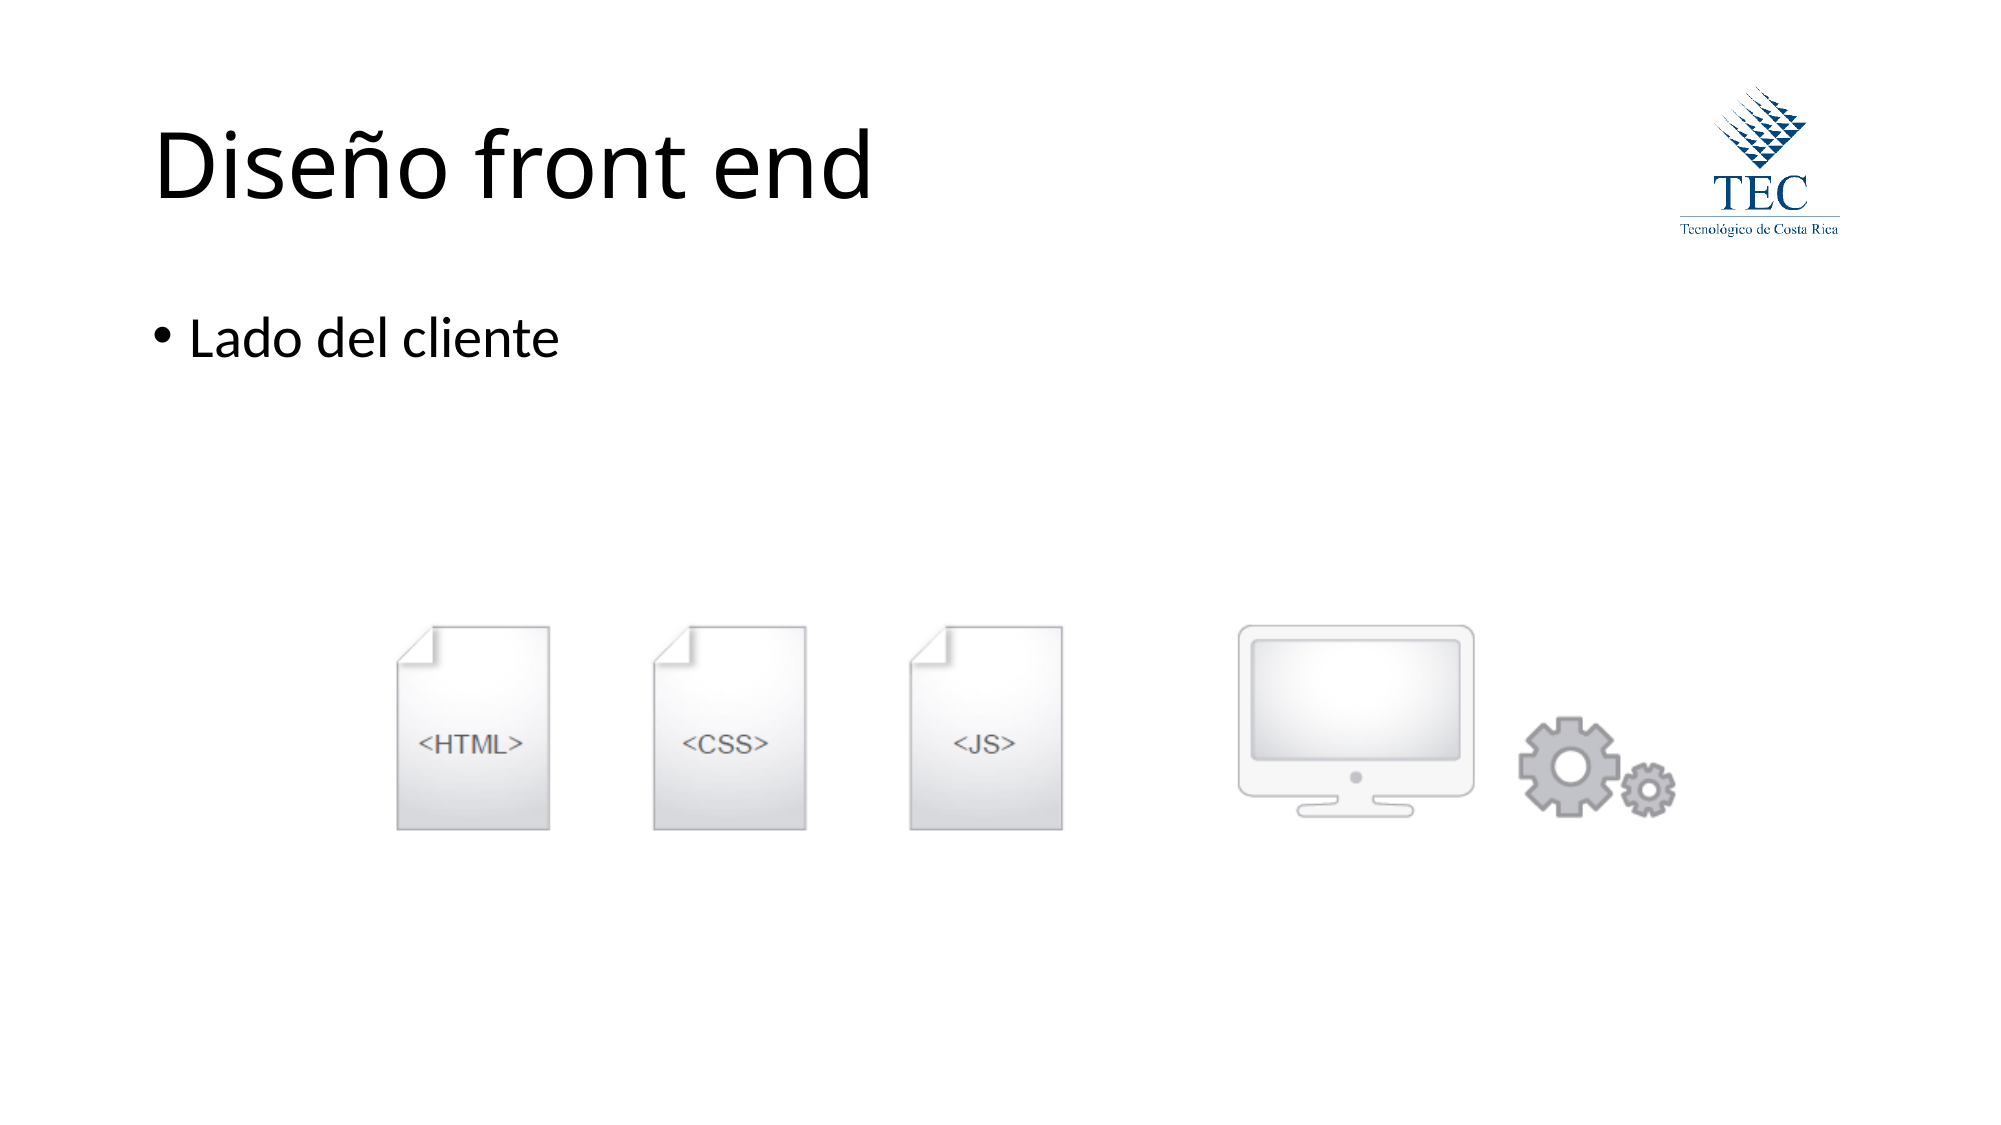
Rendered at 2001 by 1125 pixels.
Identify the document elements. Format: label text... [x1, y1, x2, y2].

picture [1676, 80, 1843, 240]
picture [259, 415, 1793, 997]
title Diseño front end [137, 59, 1863, 278]
list Lado del cliente [137, 299, 1863, 1014]
